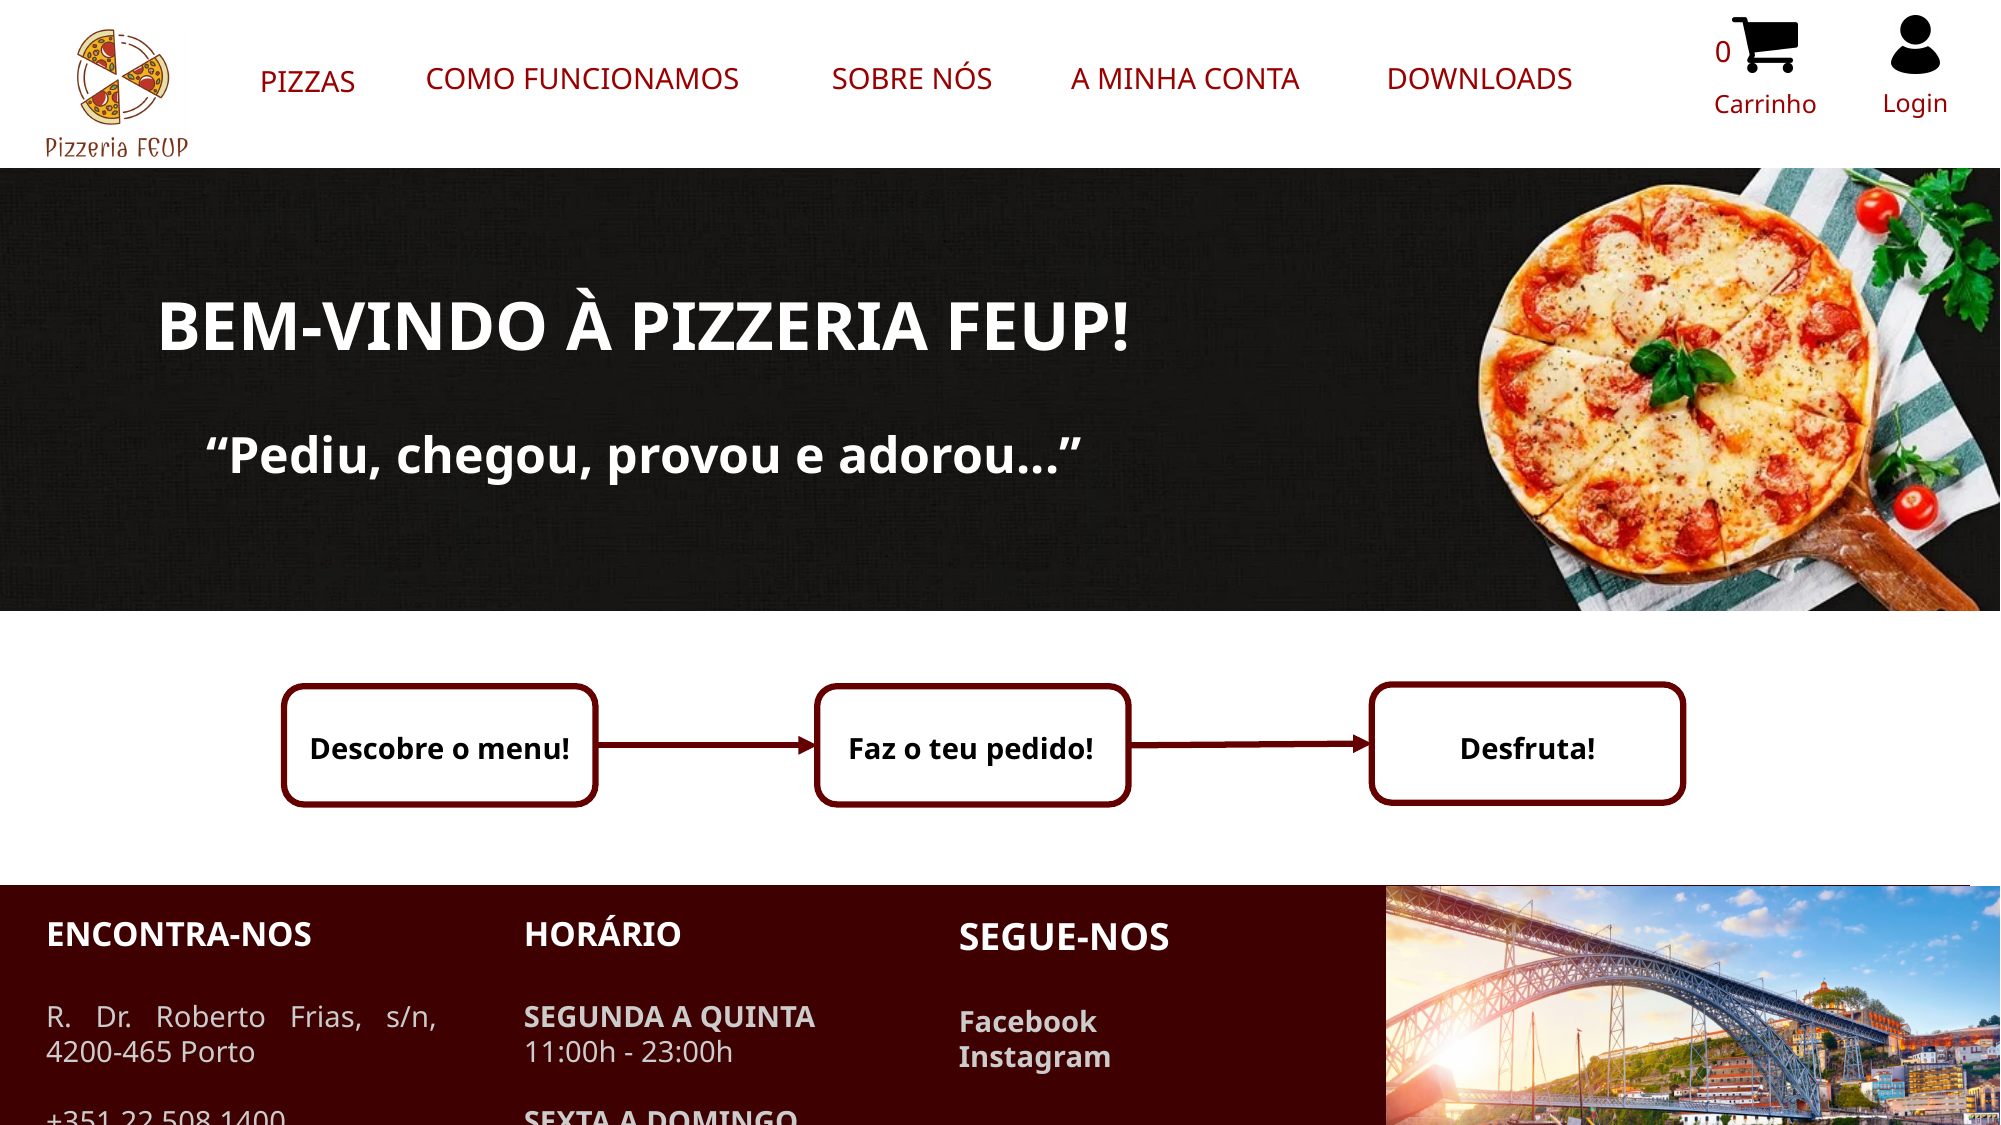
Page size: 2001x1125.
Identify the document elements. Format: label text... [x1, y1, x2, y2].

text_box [0, 886, 2000, 1125]
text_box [0, 168, 2000, 611]
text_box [46, 12, 2000, 157]
text_box [816, 685, 1130, 806]
text_box Descobre o menu! [294, 722, 585, 773]
text_box [282, 685, 597, 806]
text_box [1370, 683, 1685, 804]
